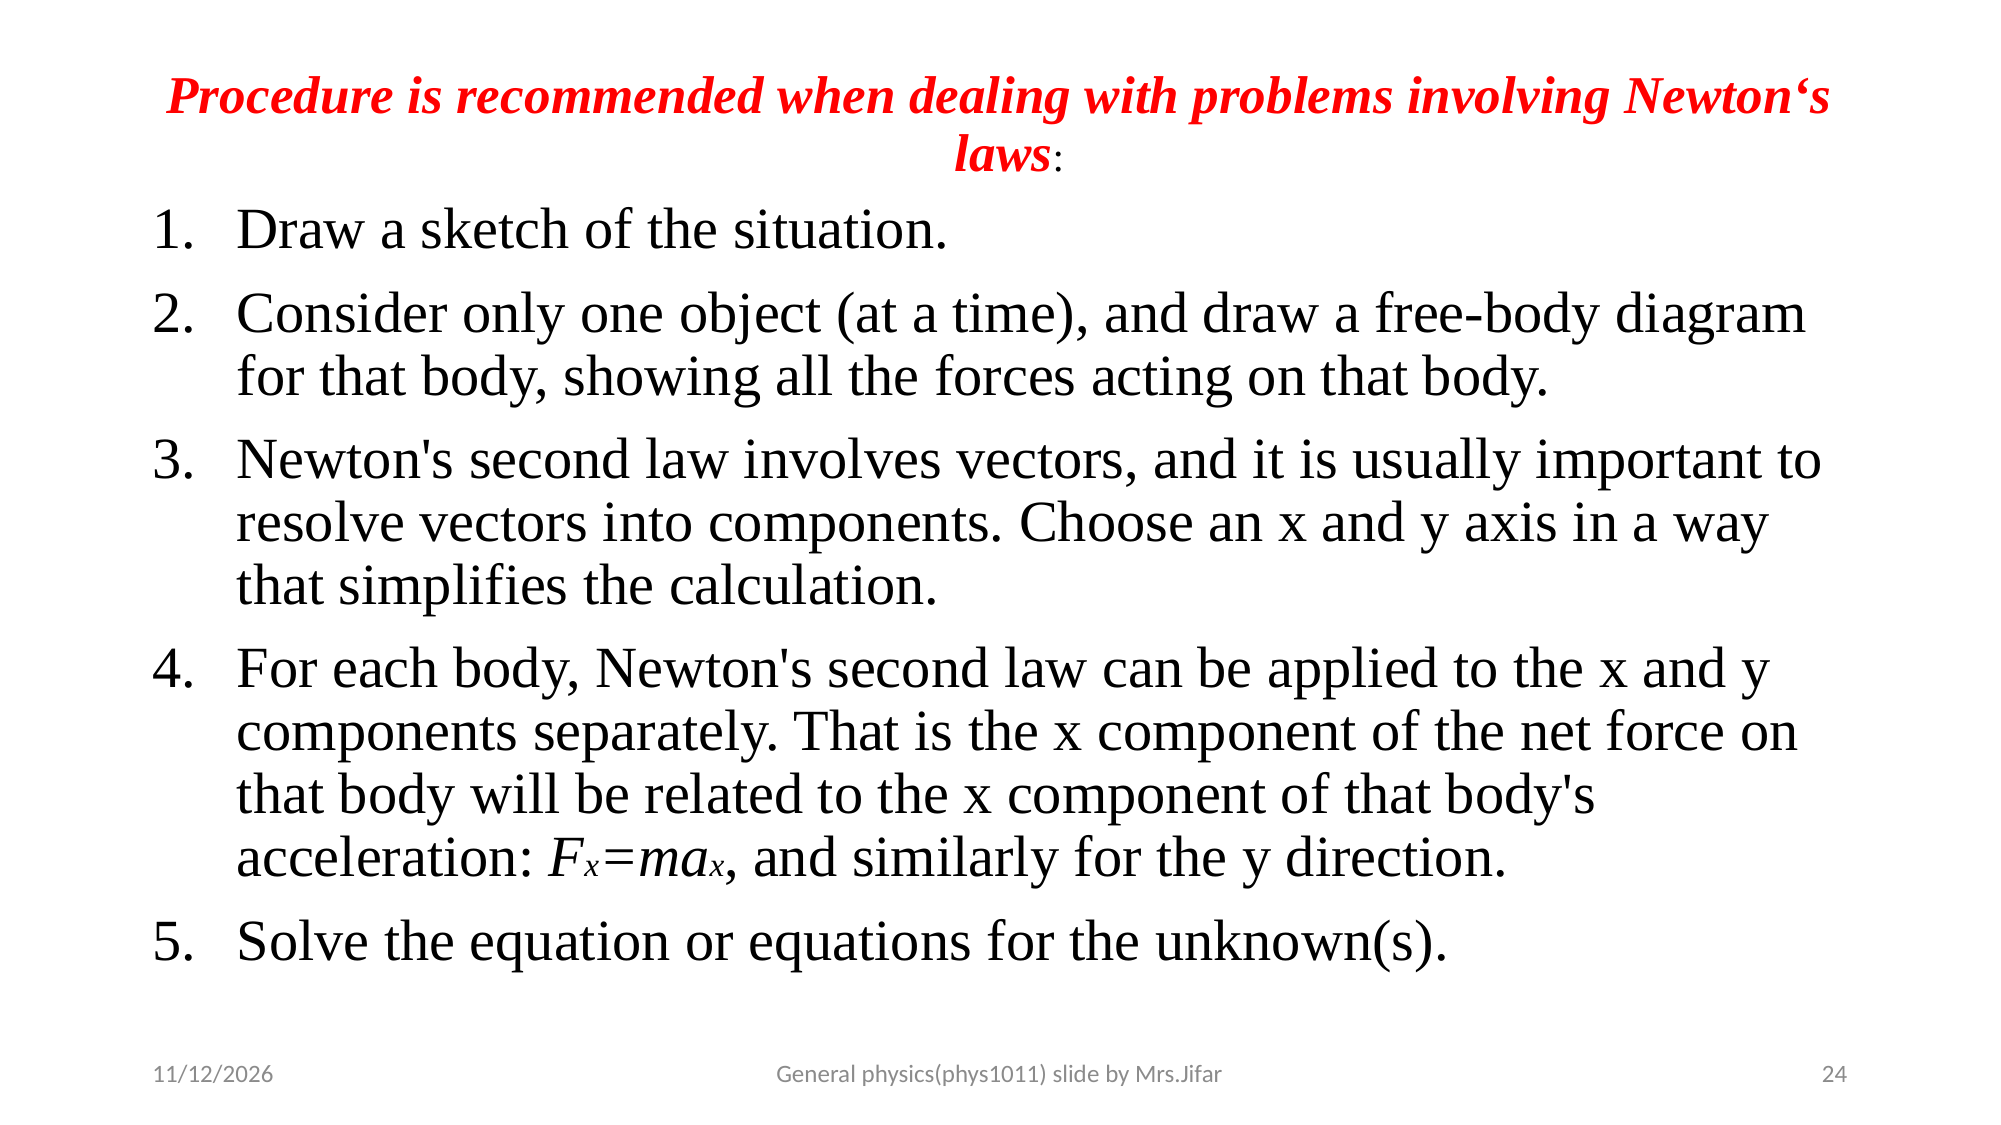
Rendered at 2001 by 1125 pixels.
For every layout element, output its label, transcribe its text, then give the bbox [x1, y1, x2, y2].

title Procedure is recommended when dealing with problems involving Newton‘s laws: [137, 59, 1863, 190]
list Draw a sketch of the situation. Consider only one object (at a time), and draw a free-body diagram for that body, showing all the forces acting on that body. Newton's second law involves vectors, and it is usually important to resolve vectors into components. Choose an x and y axis in a way that simplifies the calculation. For each body, Newton's second law can be applied to the x and y components separately. That is the x component of the net force on that body will be related to the x component of that body's acceleration: Fx=max, and similarly for the y direction. Solve the equation or equations for the unknown(s). [137, 190, 1863, 1014]
footer General physics(phys1011) slide by Mrs.Jifar [662, 1042, 1338, 1103]
slide_number 13-Jan-20 [137, 1042, 588, 1103]
slide_number 24 [1412, 1042, 1863, 1103]
